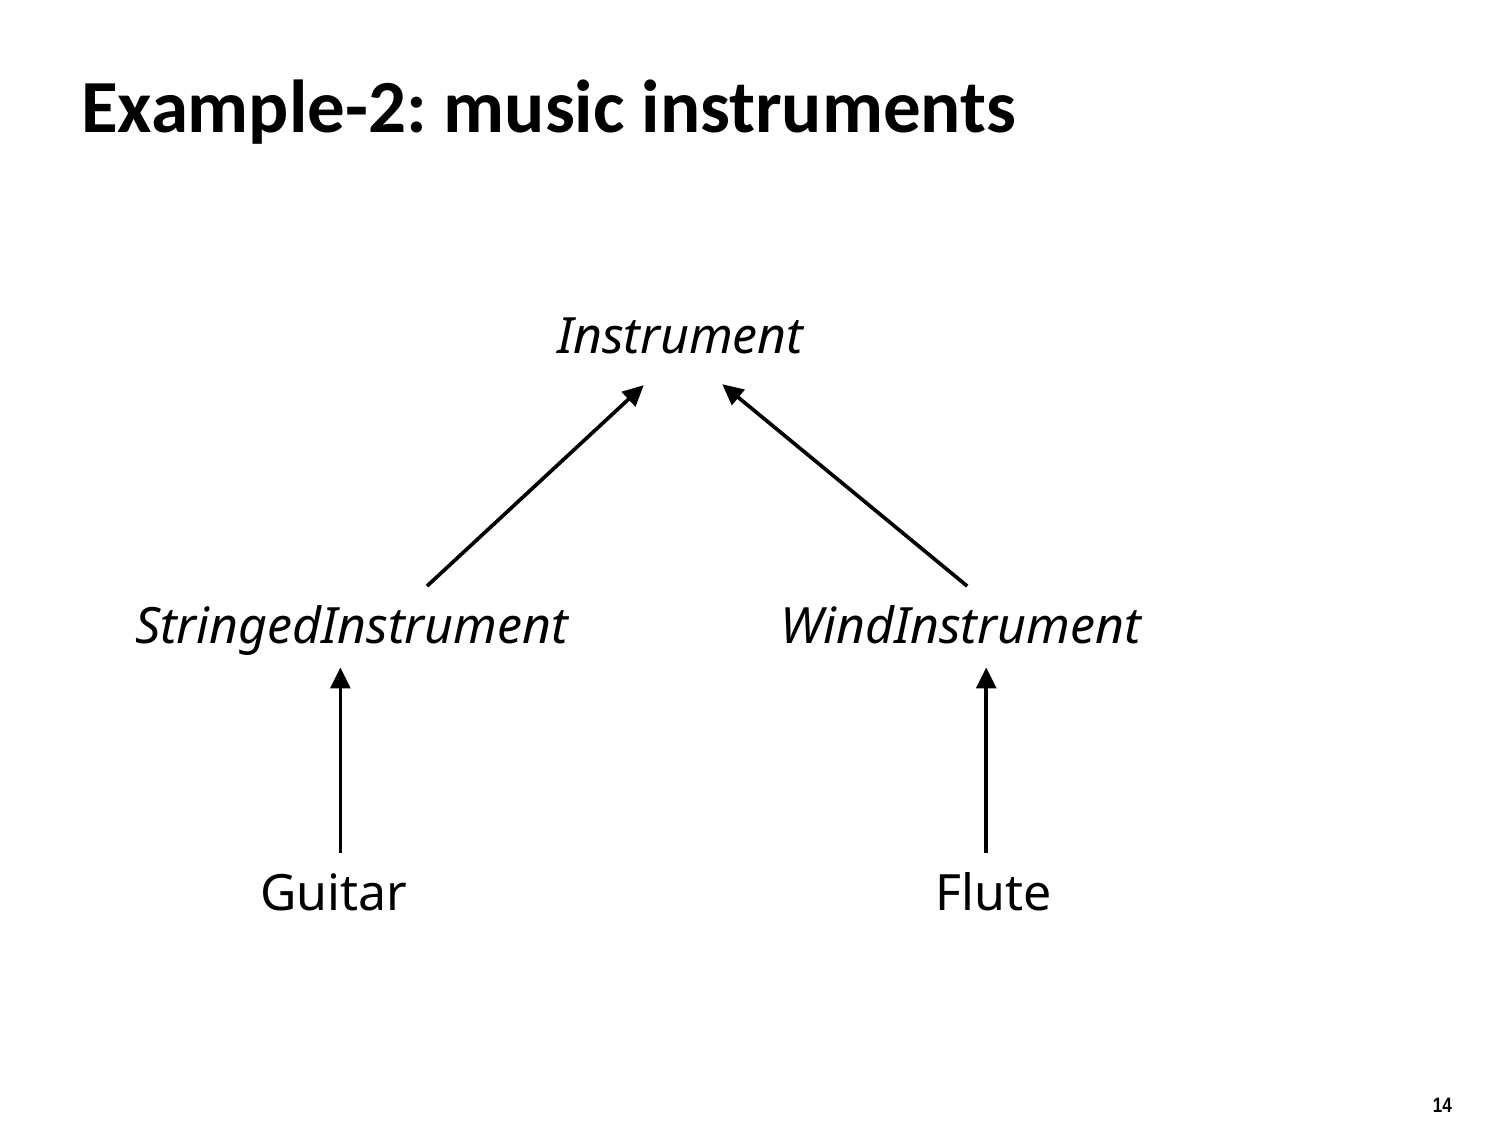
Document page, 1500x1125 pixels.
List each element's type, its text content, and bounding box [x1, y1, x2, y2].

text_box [722, 384, 968, 587]
text_box Guitar [245, 852, 436, 928]
text_box WindInstrument [765, 586, 1169, 661]
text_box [426, 385, 644, 587]
title Example-2: music instruments [74, 12, 1438, 192]
text_box StringedInstrument [120, 586, 597, 661]
text_box Flute [921, 852, 1080, 928]
text_box Instrument [542, 296, 832, 372]
